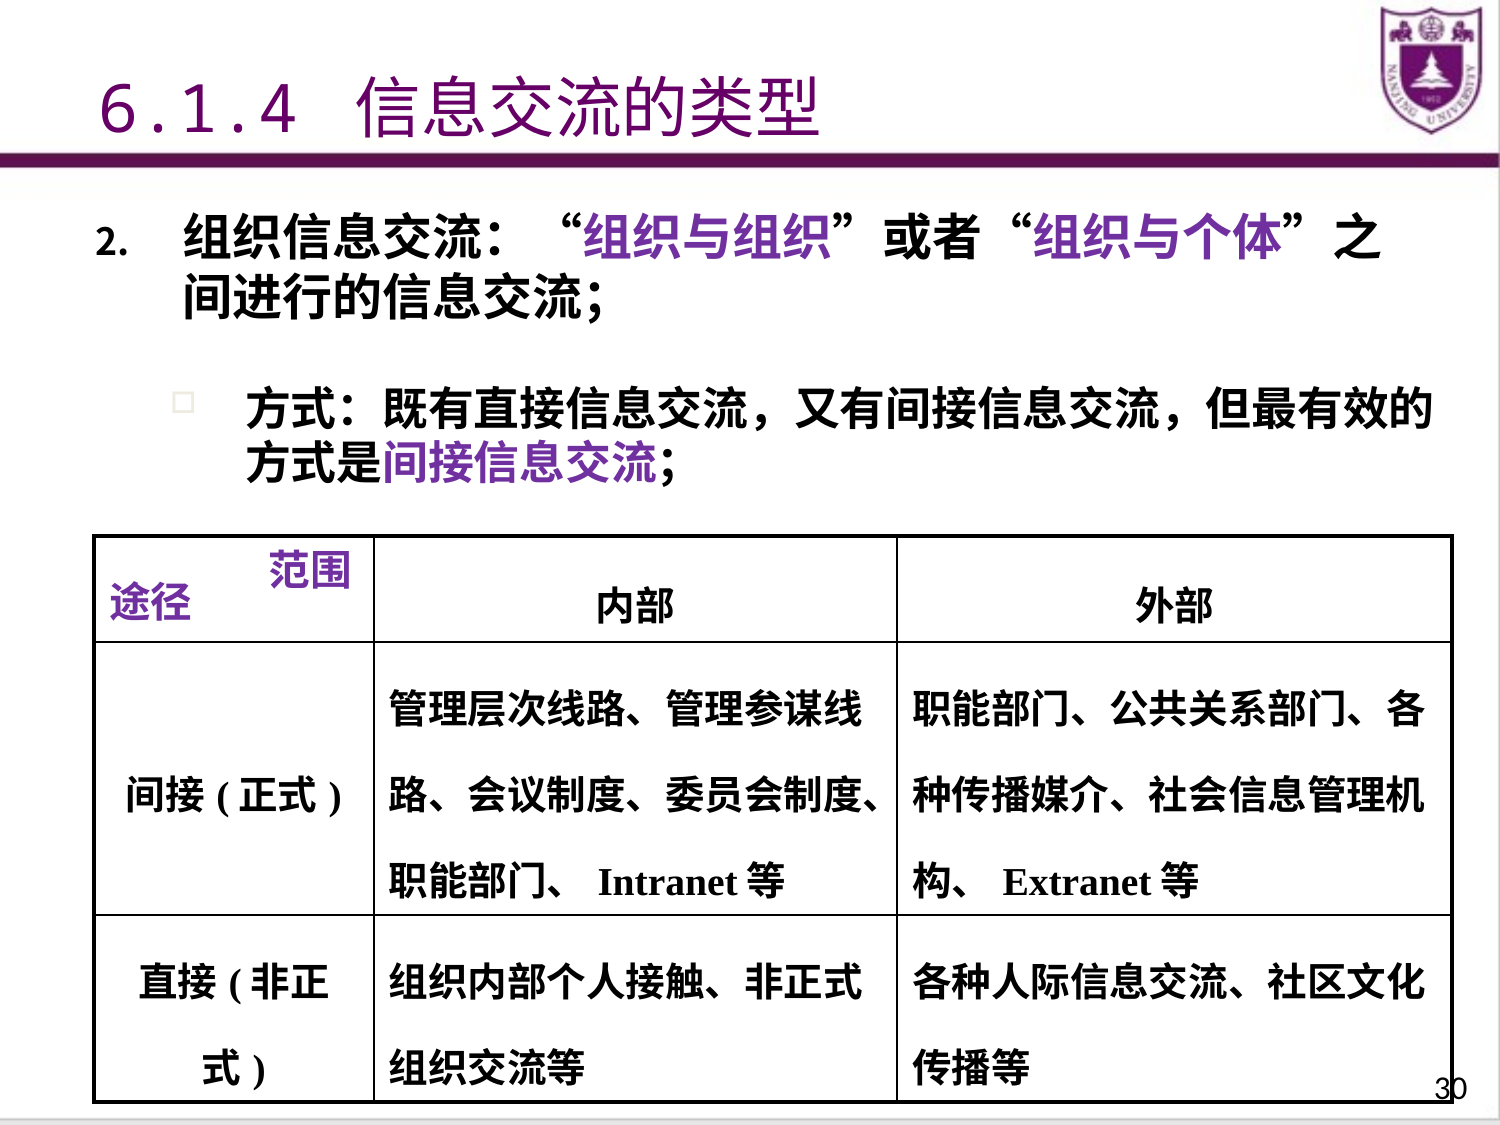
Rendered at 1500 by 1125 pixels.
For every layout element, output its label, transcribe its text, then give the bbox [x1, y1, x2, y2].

table_cell 管理层次线路、管理参谋线路、会议制度、委员会制度、职能部门、Intranet等 [375, 643, 896, 914]
text_box 方式：既有直接信息交流，又有间接信息交流，但最有效的方式是间接信息交流； [5, 371, 1453, 516]
table_cell 组织内部个人接触、非正式组织交流等 [375, 916, 896, 1100]
text_box 30 [1163, 1058, 1483, 1125]
table_header [96, 538, 373, 641]
table_header 外部 [898, 538, 1450, 641]
text_box 范围 [253, 536, 368, 601]
table_cell 职能部门、公共关系部门、各种传播媒介、社会信息管理机构、Extranet等 [898, 643, 1450, 914]
text_box 途径 [94, 568, 209, 634]
table_cell 间接(正式) [96, 643, 373, 914]
picture [0, 0, 1500, 1125]
table_cell 直接(非正式) [96, 916, 373, 1100]
text_box 组织信息交流：“组织与组织”或者“组织与个体”之间进行的信息交流； [5, 198, 1423, 334]
table_header 内部 [375, 538, 896, 641]
text_box 6.1.4 信息交流的类型 [0, 58, 922, 154]
table_cell 各种人际信息交流、社区文化传播等 [898, 916, 1450, 1100]
